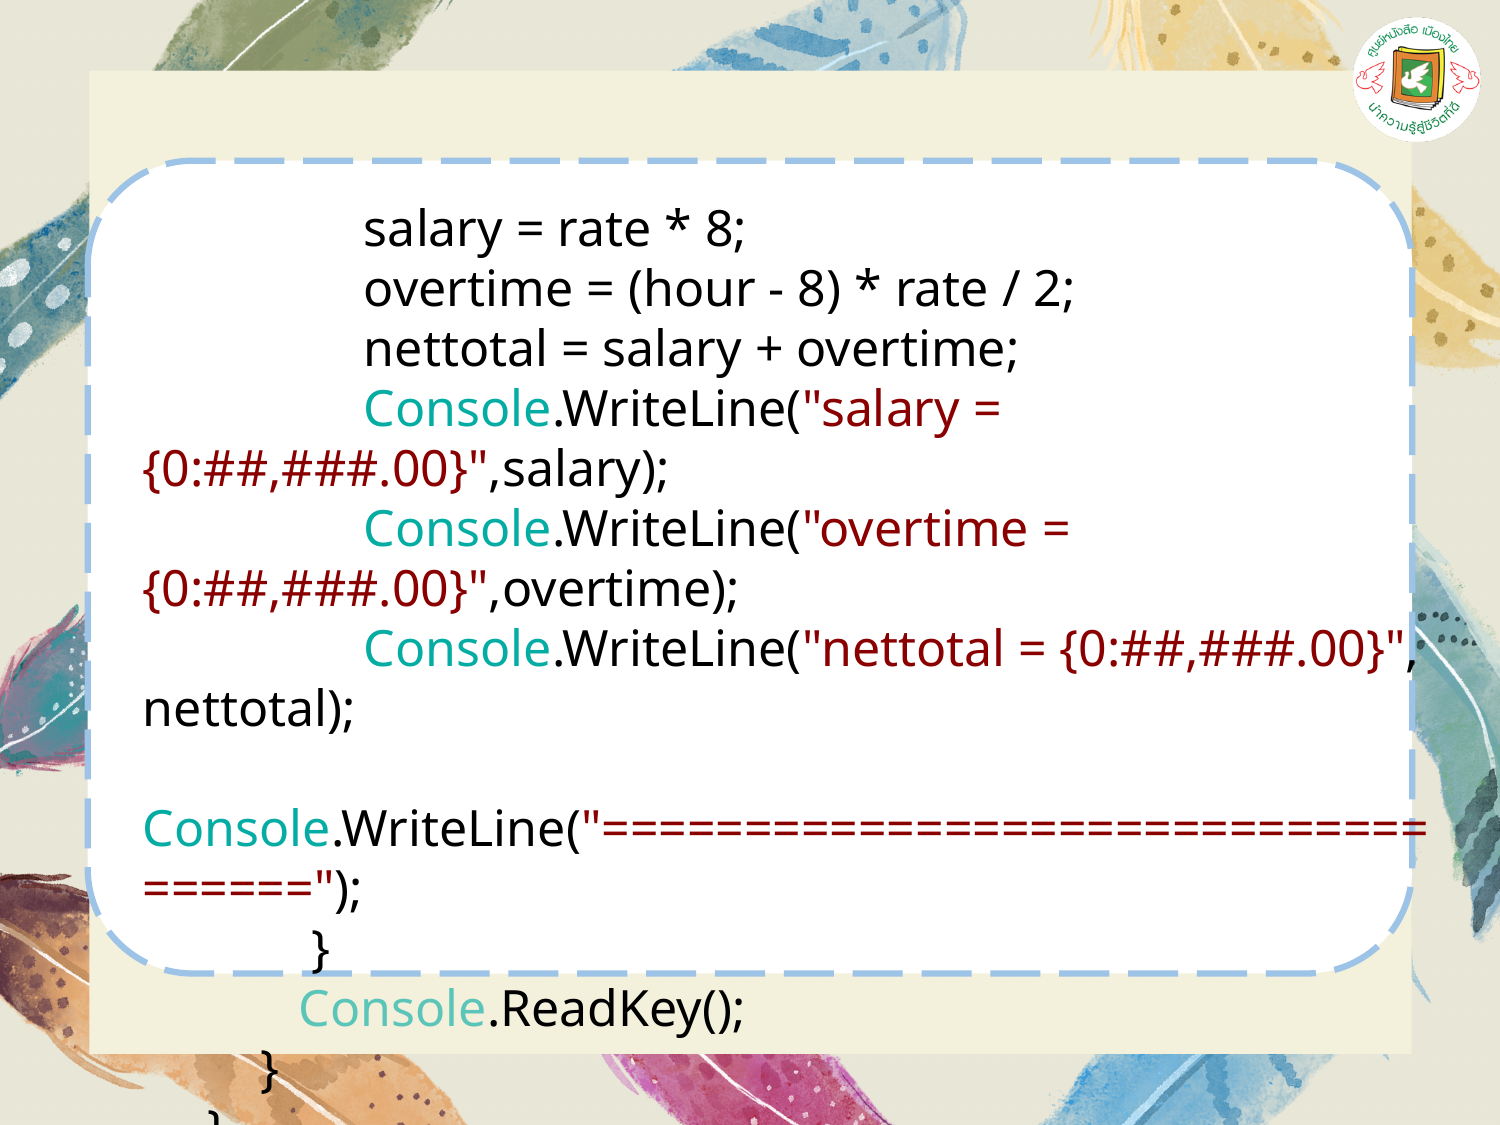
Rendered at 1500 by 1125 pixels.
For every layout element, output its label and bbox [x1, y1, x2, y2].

picture [0, 0, 1500, 1125]
text_box [87, 160, 1468, 1002]
